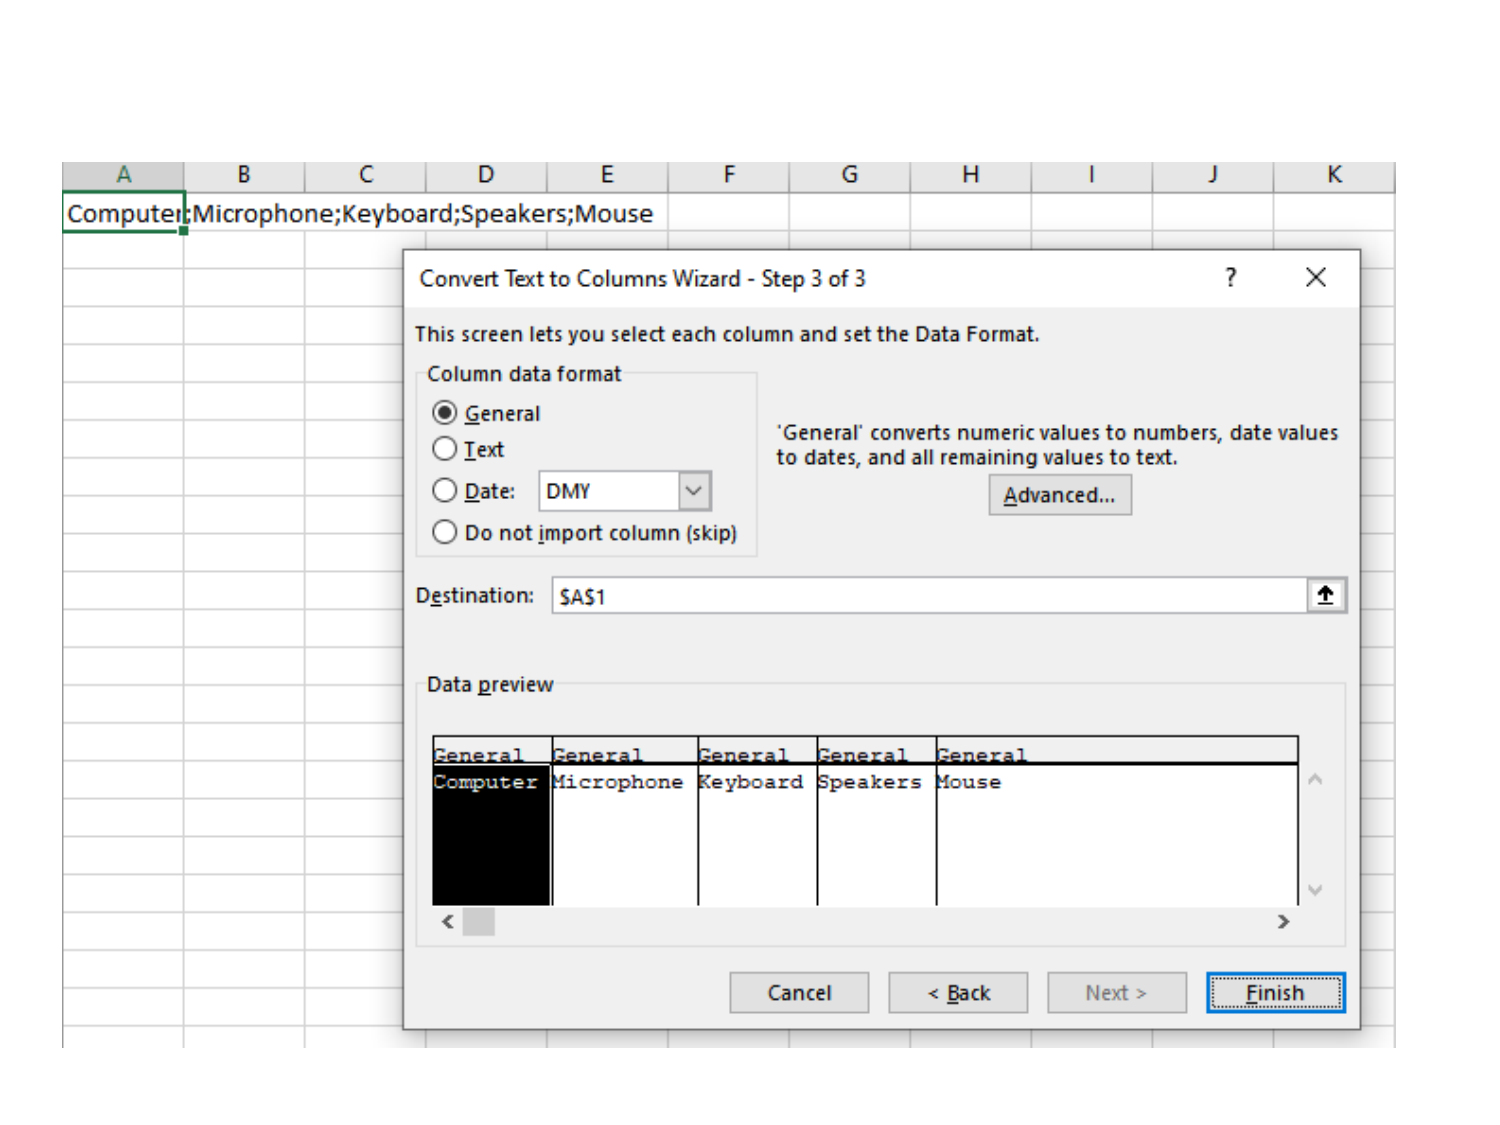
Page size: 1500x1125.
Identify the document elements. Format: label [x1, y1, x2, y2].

picture [62, 162, 1396, 1048]
